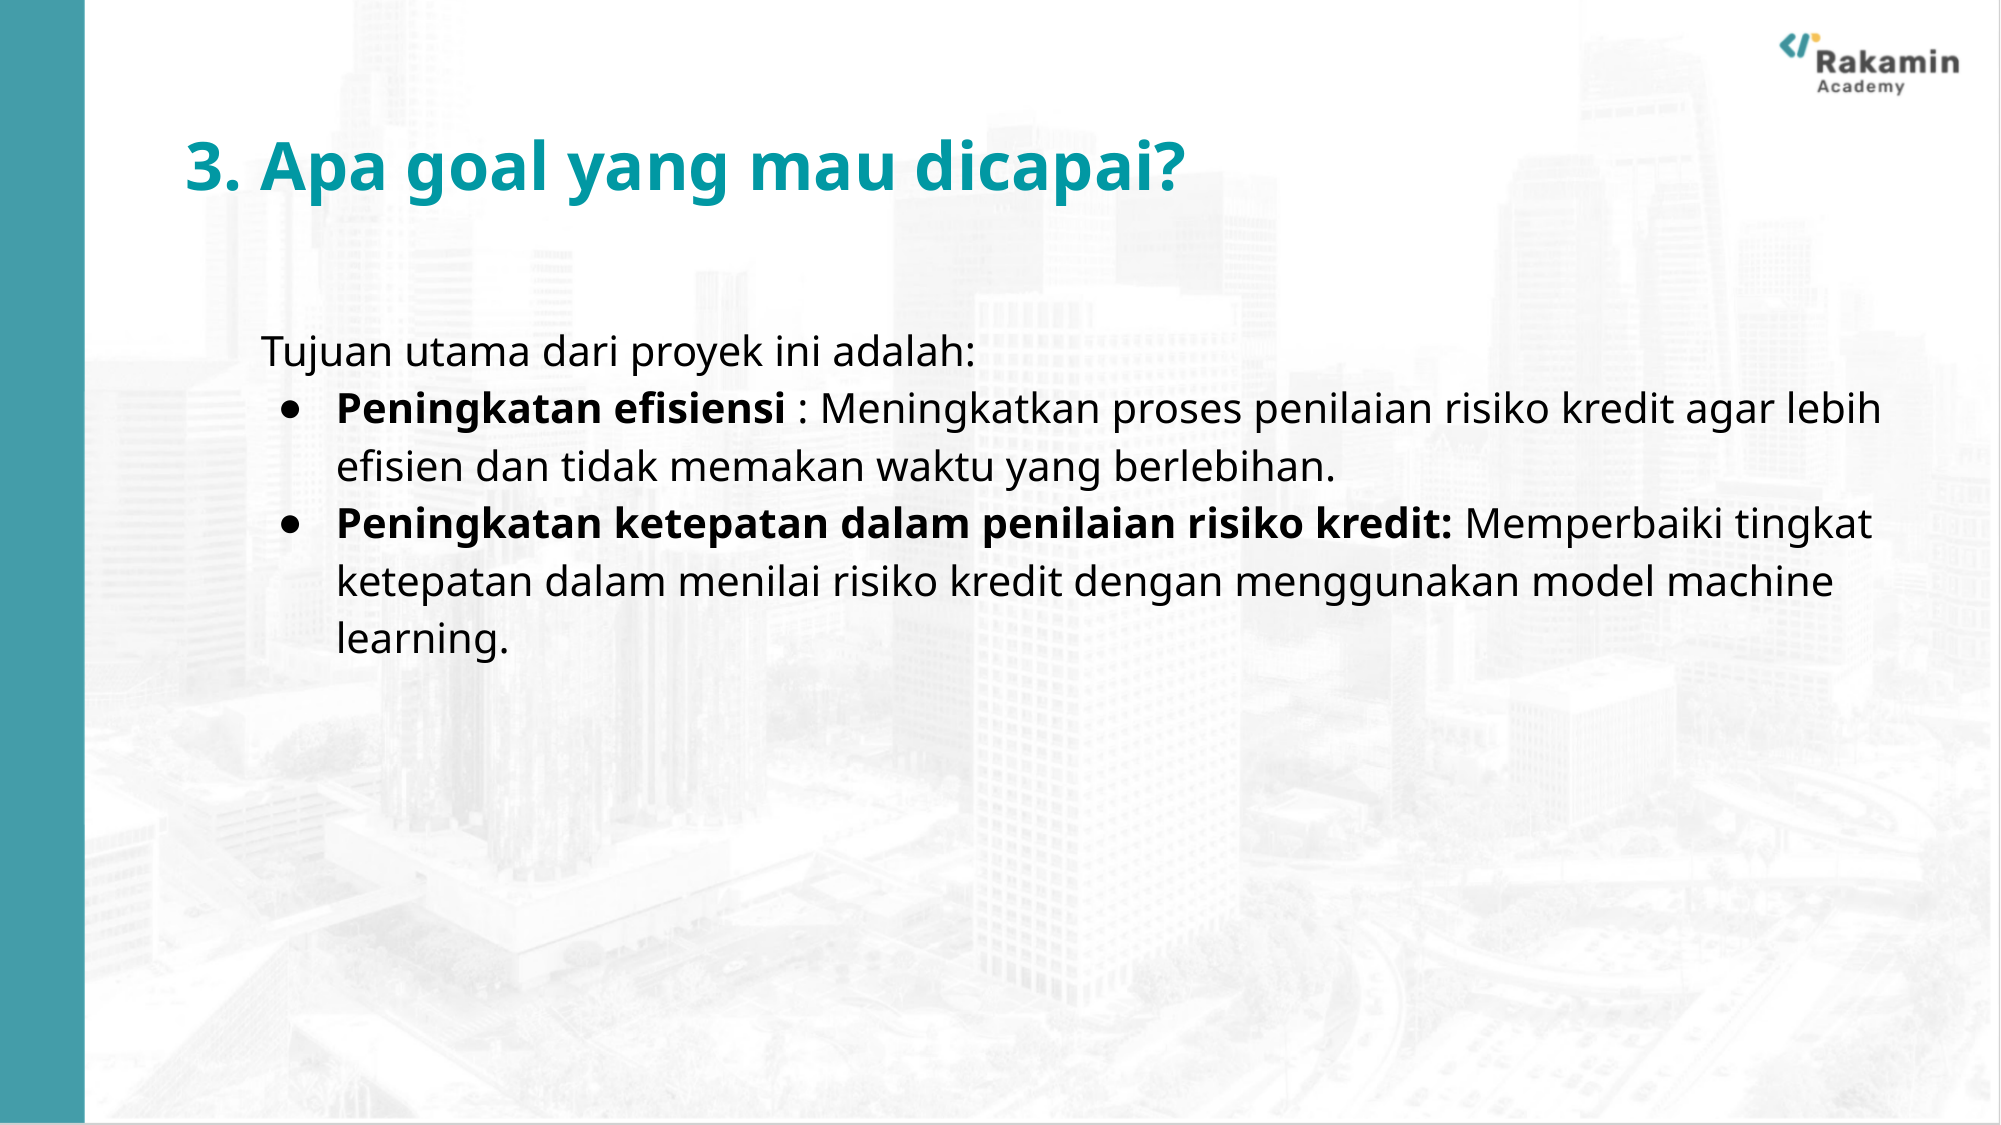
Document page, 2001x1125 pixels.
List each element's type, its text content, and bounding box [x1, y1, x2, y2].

picture [0, 0, 2001, 1125]
text_box Tujuan utama dari proyek ini adalah: Peningkatan efisiensi : Meningkatkan proses penilaian risiko kredit agar lebih efisien dan tidak memakan waktu yang berlebihan. Peningkatan ketepatan dalam penilaian risiko kredit: Memperbaiki tingkat ketepatan dalam menilai risiko kredit dengan menggunakan model machine learning. [170, 309, 1899, 670]
text_box 3. Apa goal yang mau dicapai? [170, 114, 1377, 212]
